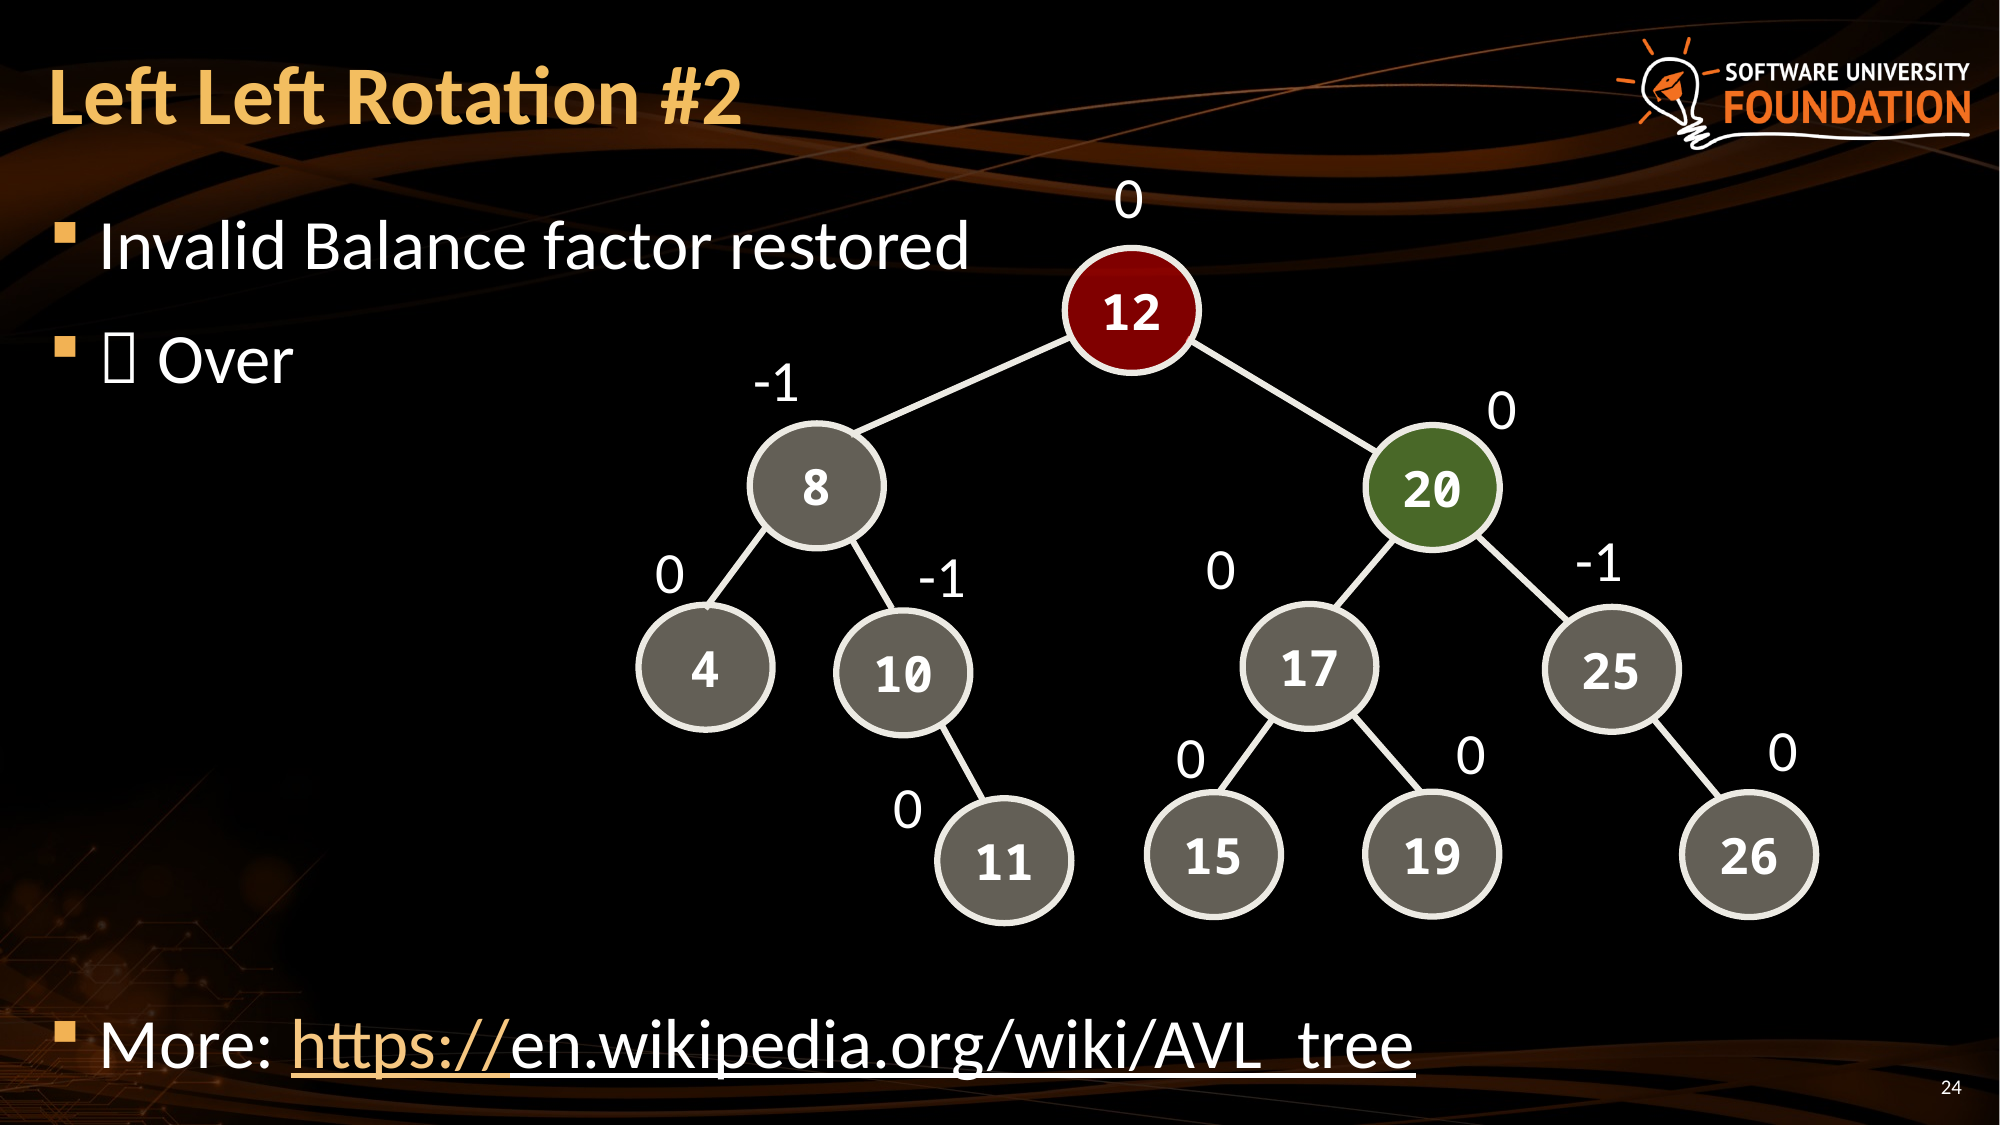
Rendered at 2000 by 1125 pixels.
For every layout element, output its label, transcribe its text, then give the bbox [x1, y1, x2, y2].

text_box 20 [1365, 425, 1500, 550]
text_box 11 [937, 798, 1072, 924]
text_box 0 [1753, 705, 1816, 791]
text_box 26 [1682, 792, 1817, 918]
text_box 0 [1099, 153, 1163, 238]
title Left Left Rotation #2 [30, 6, 1602, 189]
text_box -1 [738, 336, 818, 421]
text_box 12 [1064, 247, 1199, 373]
text_box 0 [878, 763, 941, 848]
text_box 10 [836, 610, 971, 736]
list Invalid Balance factor restored  Over More: https://en.wikipedia.org/wiki/AVL_tree [31, 188, 1968, 1103]
text_box 0 [1472, 363, 1535, 449]
text_box 0 [641, 527, 704, 612]
text_box 8 [749, 423, 884, 549]
text_box 15 [1146, 793, 1282, 918]
text_box 4 [638, 604, 773, 730]
text_box -1 [1560, 515, 1642, 601]
text_box 17 [1242, 603, 1377, 729]
text_box 25 [1544, 606, 1680, 732]
text_box 19 [1365, 791, 1500, 917]
text_box -1 [904, 531, 996, 617]
text_box 0 [1192, 523, 1255, 609]
picture [0, 0, 2000, 1125]
text_box 0 [1162, 713, 1225, 798]
text_box 0 [1441, 709, 1504, 794]
